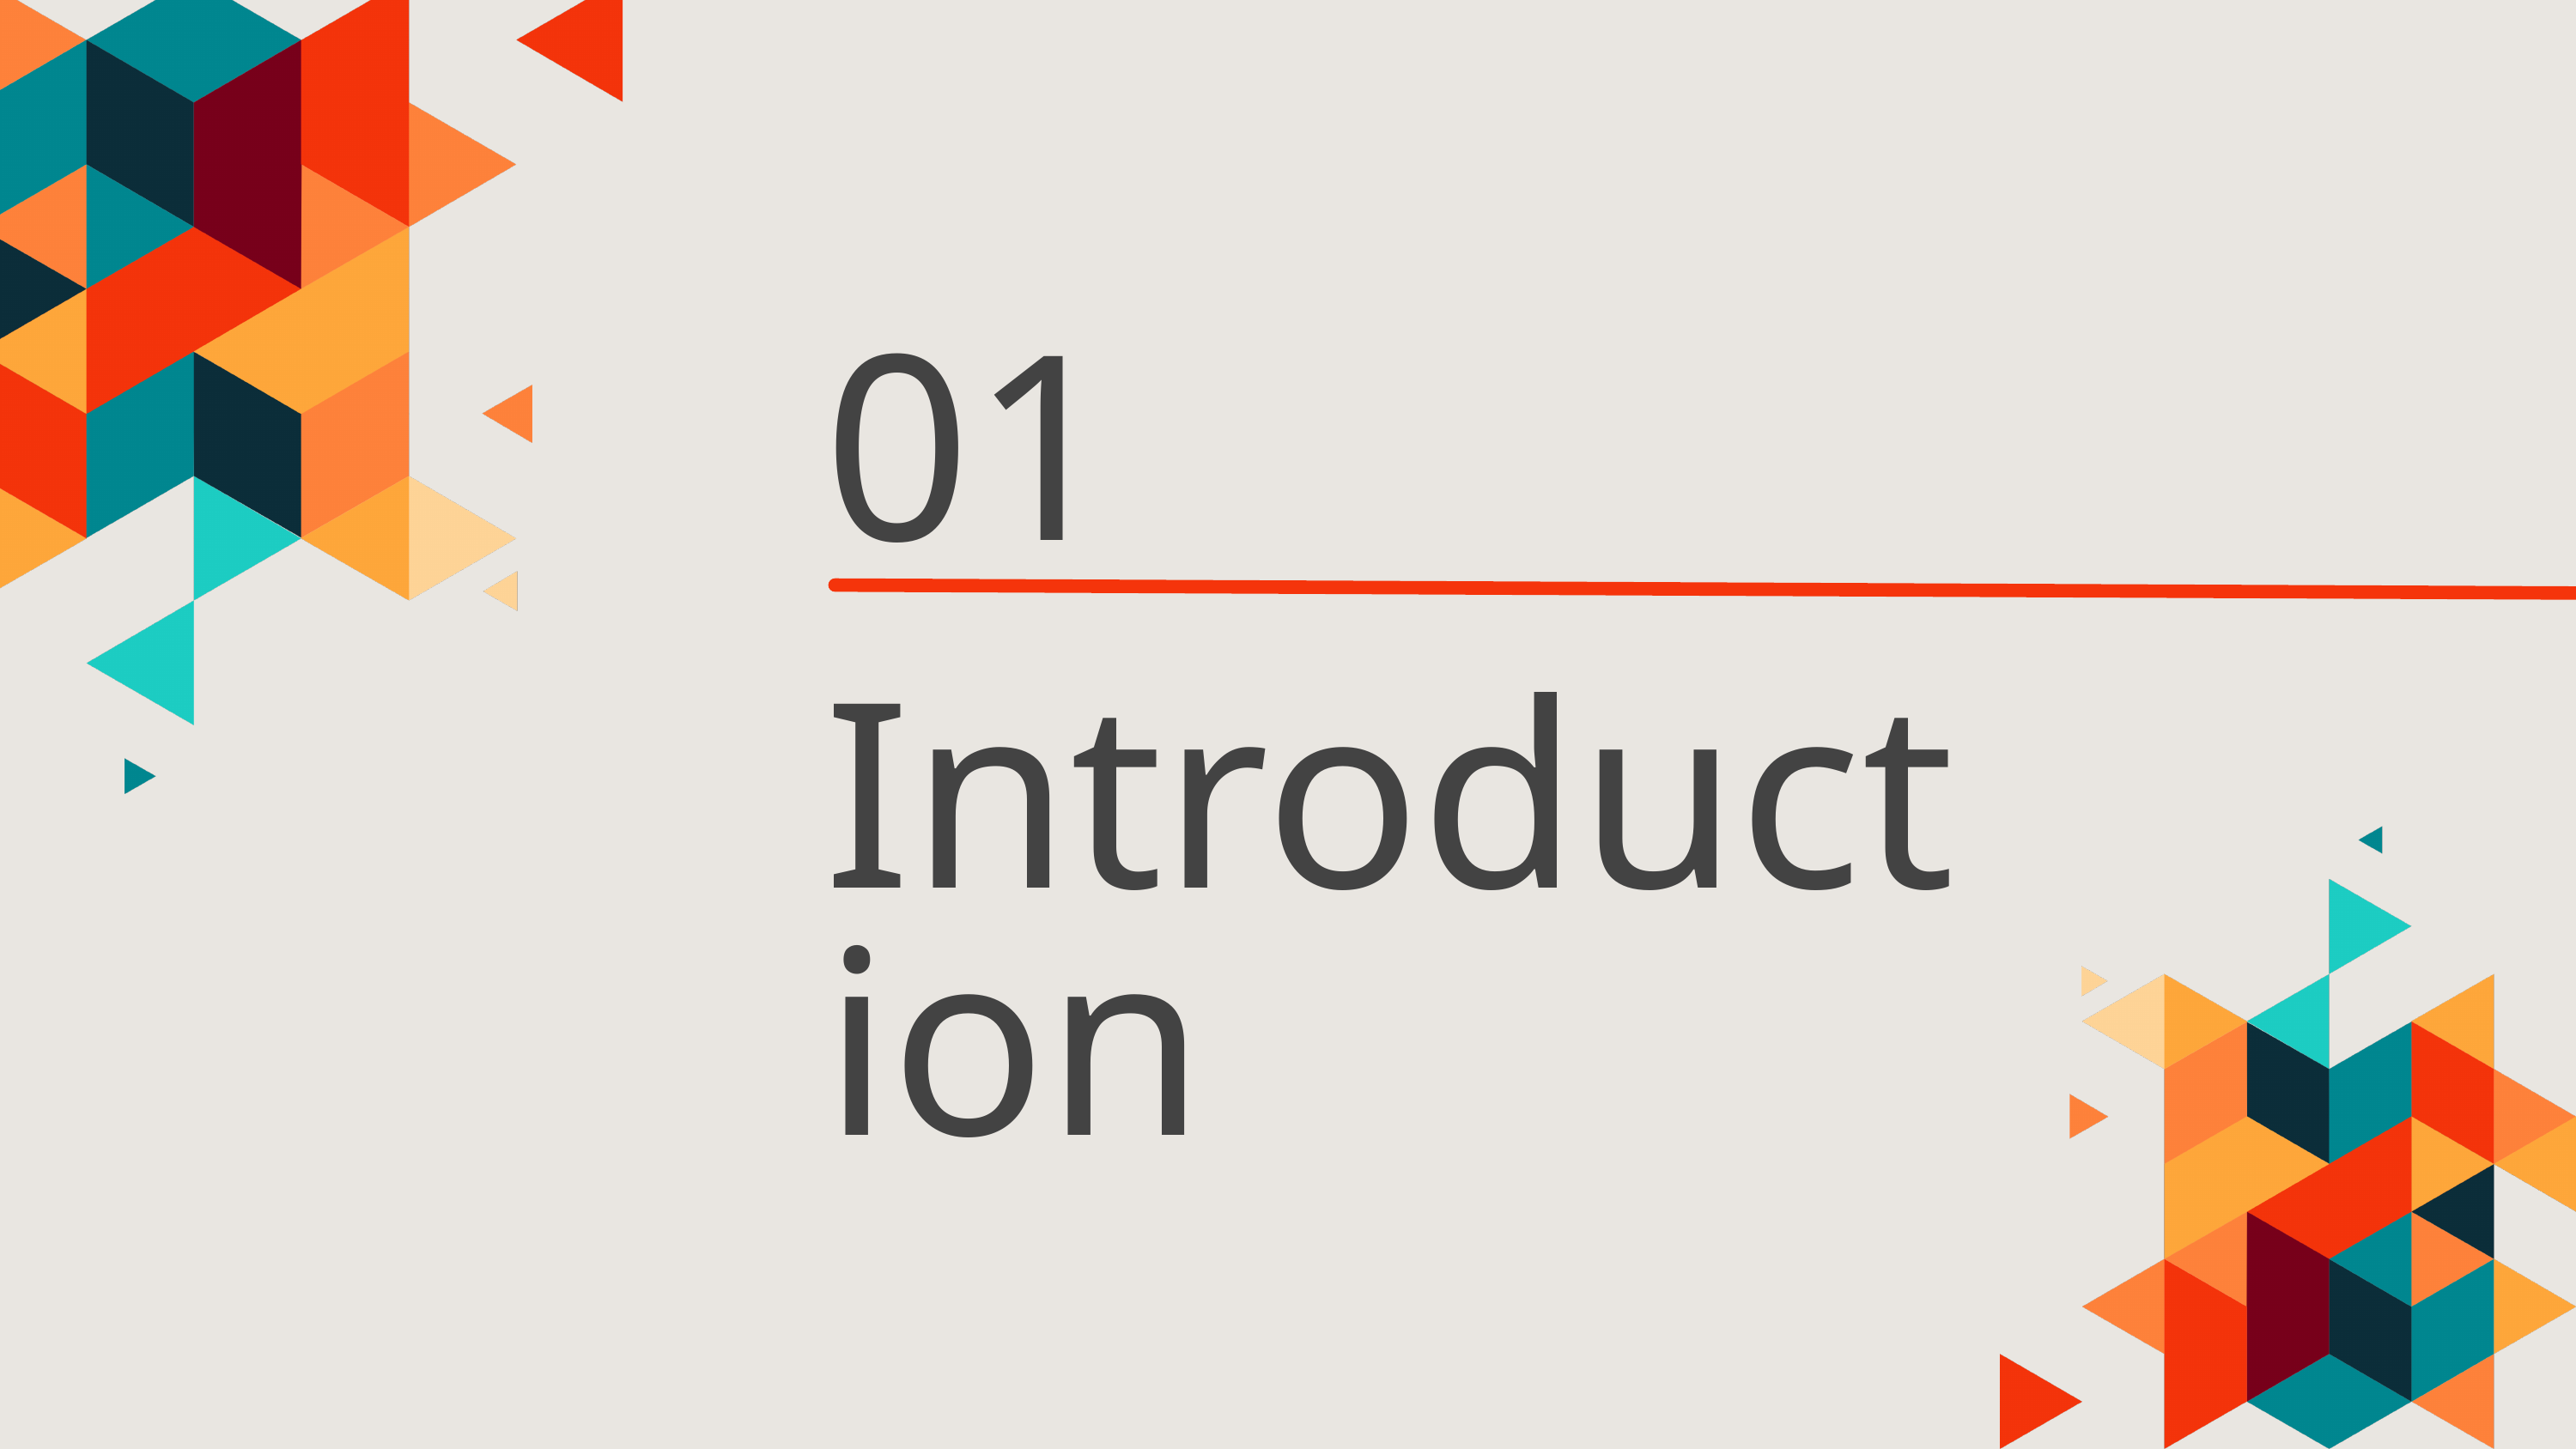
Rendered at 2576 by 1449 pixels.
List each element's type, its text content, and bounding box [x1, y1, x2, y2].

text_box [0, 0, 623, 794]
text_box Introduction [823, 692, 1966, 1187]
text_box [2000, 826, 2576, 1449]
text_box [823, 287, 1266, 592]
